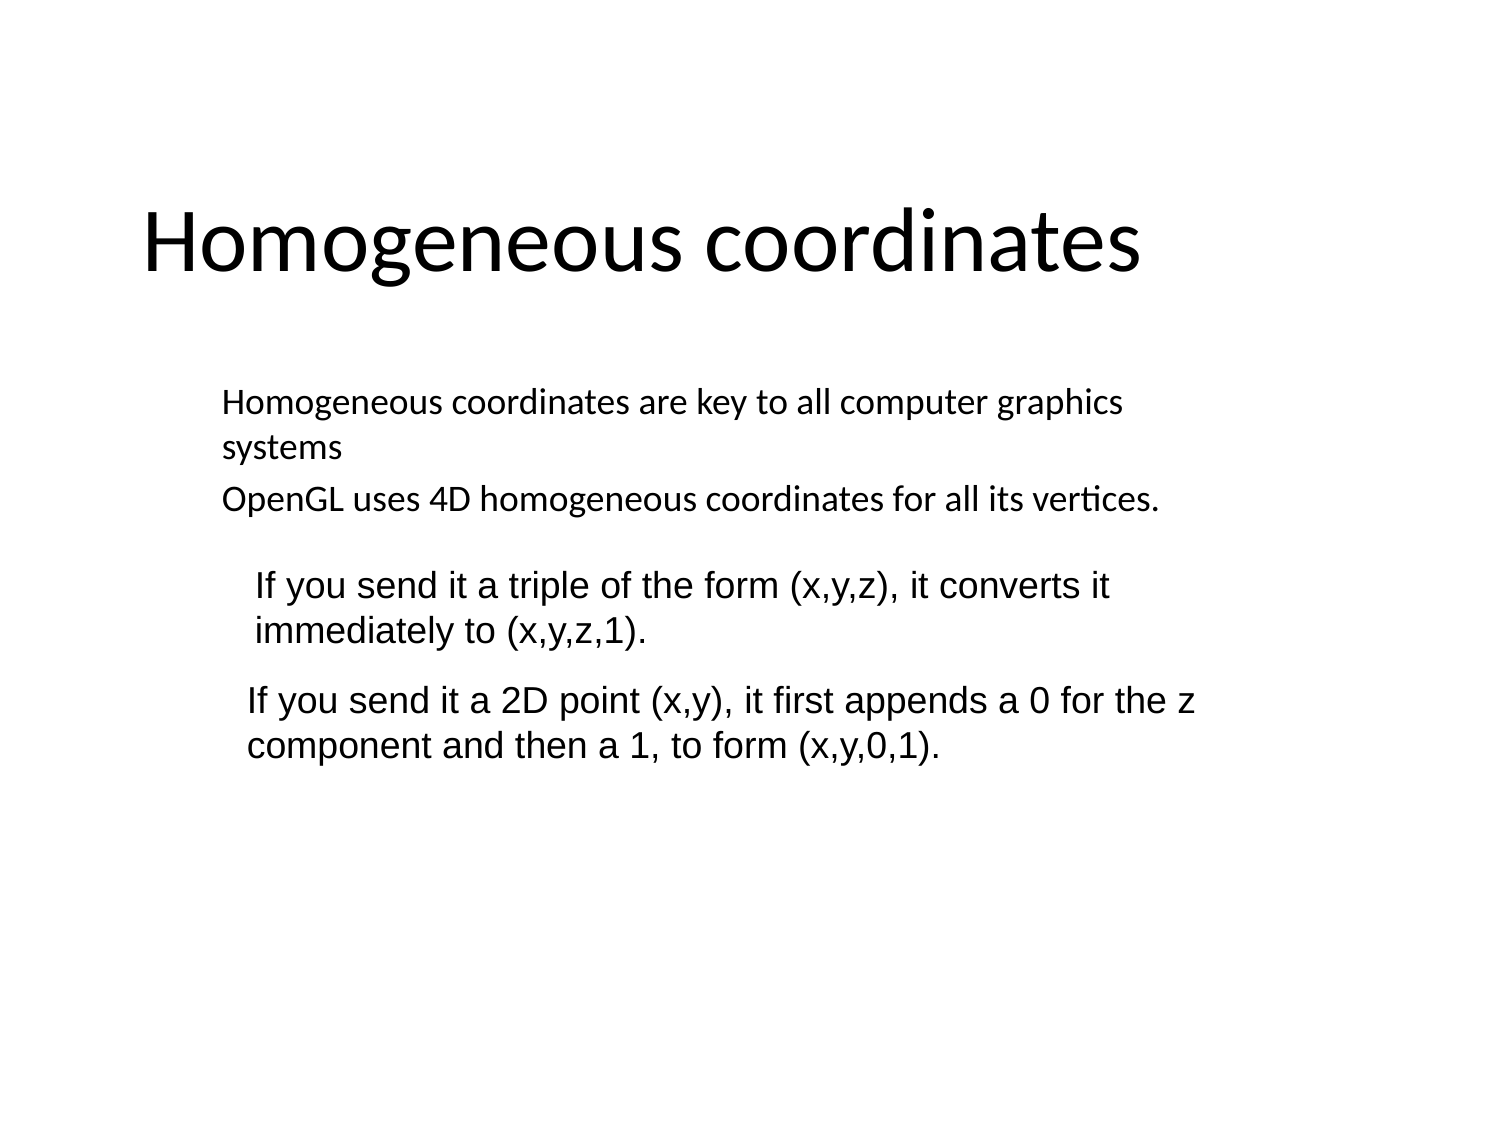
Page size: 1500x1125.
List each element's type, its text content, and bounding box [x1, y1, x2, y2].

text_box If you send it a 2D point (x,y), it first appends a 0 for the z component and then a 1, to form (x,y,0,1). [231, 668, 1223, 774]
list Homogeneous coordinates are key to all computer graphics systems OpenGL uses 4D homogeneous coordinates for all its vertices. [206, 369, 1264, 951]
title Homogeneous coordinates [104, 168, 1182, 300]
text_box If you send it a triple of the form (x,y,z), it converts it immediately to (x,y,z,1). [239, 553, 1137, 659]
